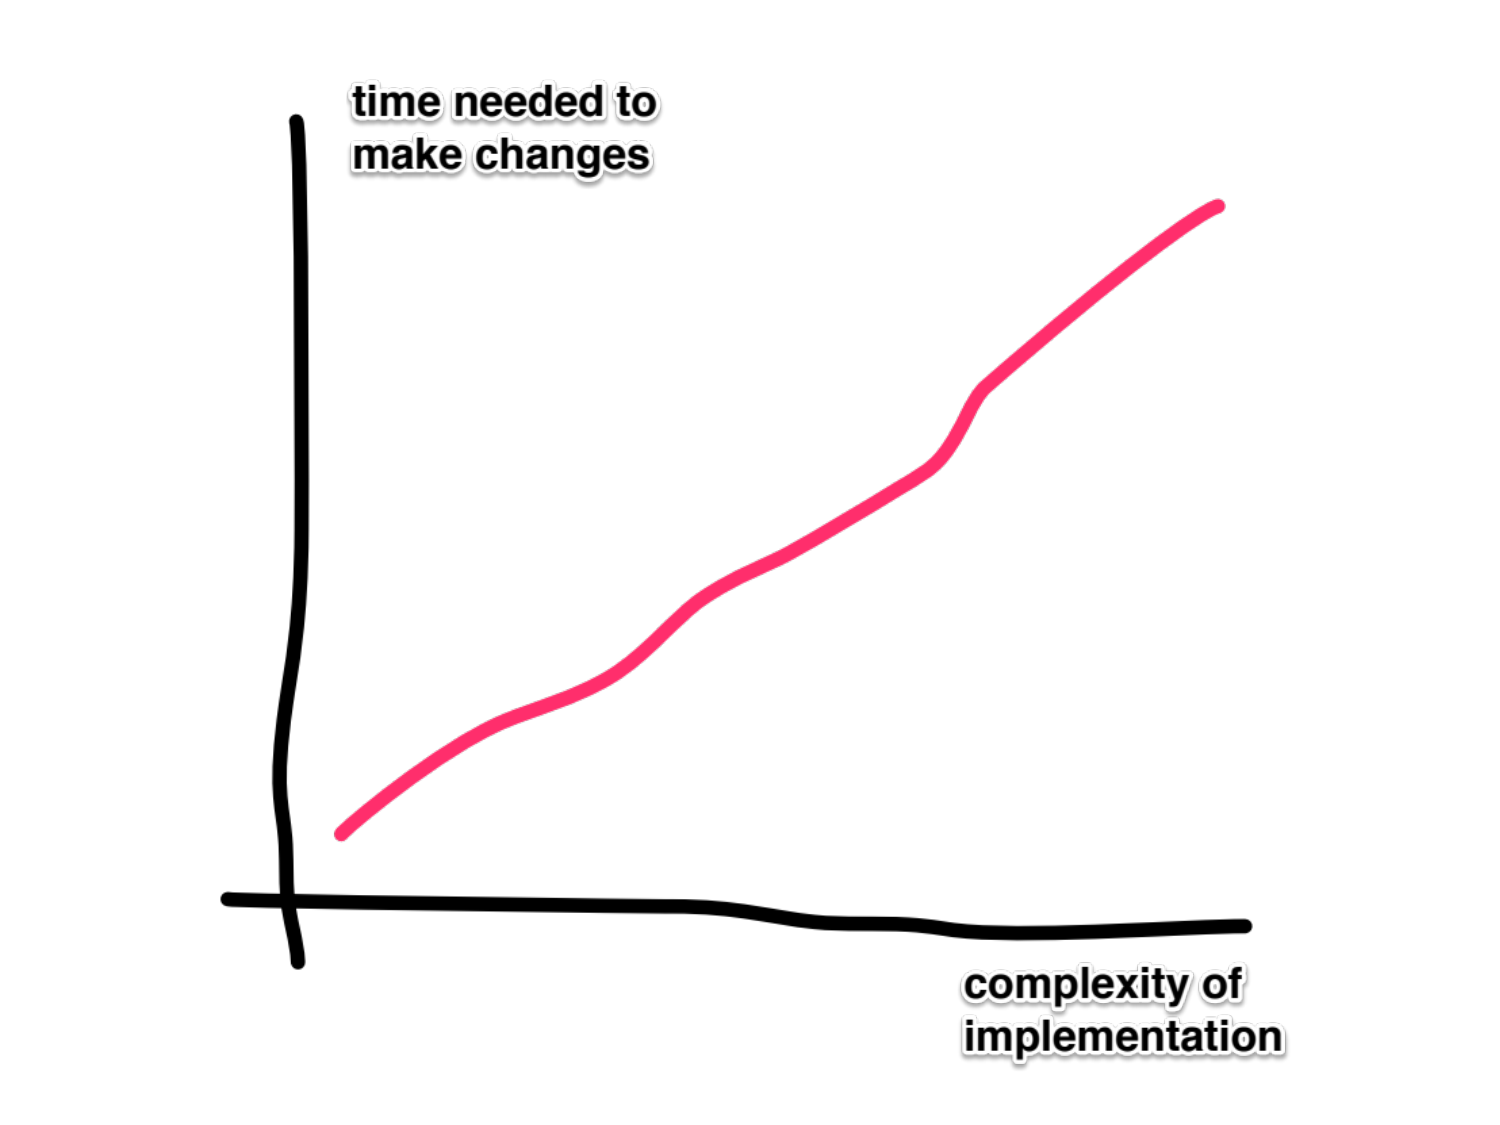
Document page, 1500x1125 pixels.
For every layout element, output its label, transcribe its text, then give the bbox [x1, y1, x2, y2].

slide_number 41 [1074, 1042, 1425, 1103]
picture [199, 62, 1301, 1076]
